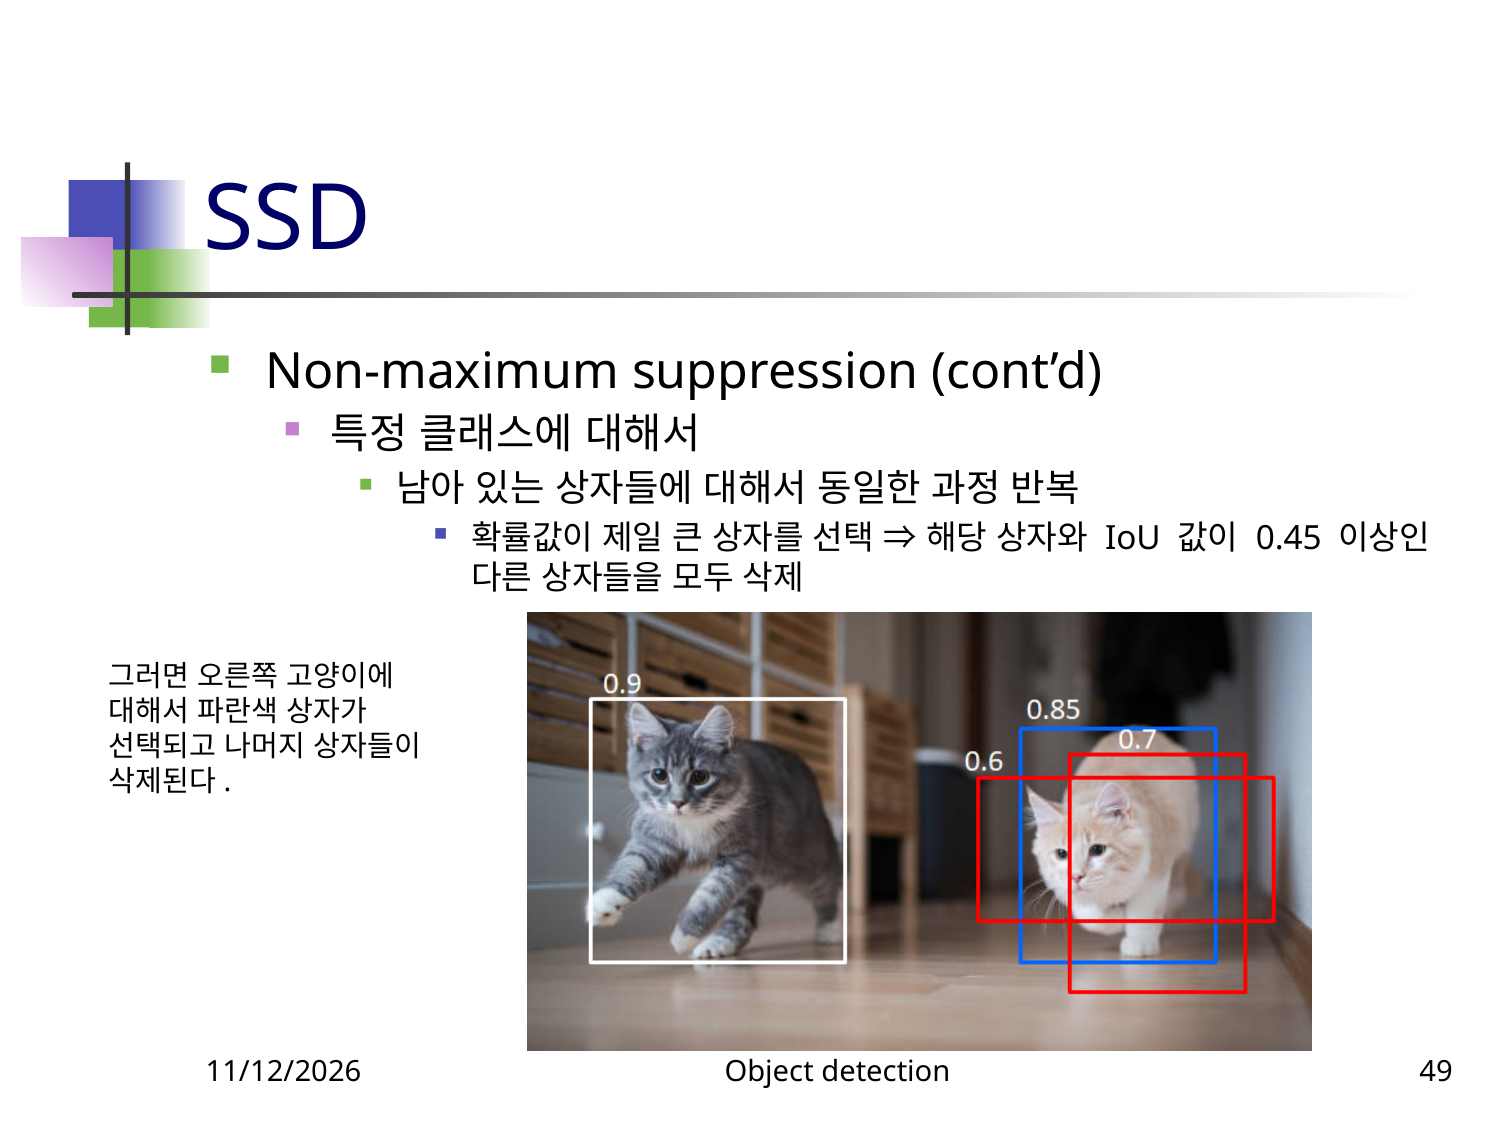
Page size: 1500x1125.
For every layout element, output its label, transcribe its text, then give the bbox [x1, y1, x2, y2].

title SSD [188, 35, 1468, 275]
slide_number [190, 1024, 504, 1100]
picture [526, 612, 1312, 1052]
text_box 그러면 오른쪽 고양이에 대해서 파란색 상자가 선택되고 나머지 상자들이 삭제된다. [93, 649, 488, 805]
slide_number 49 [1155, 1024, 1468, 1100]
list Non-maximum suppression (cont’d) 특정 클래스에 대해서 남아 있는 상자들에 대해서 동일한 과정 반복 확률값이 제일 큰 상자를 선택 ⇒ 해당 상자와 IoU 값이 0.45 이상인 다른 상자들을 모두 삭제 [193, 331, 1469, 1006]
footer Object detection [600, 1060, 1075, 1100]
